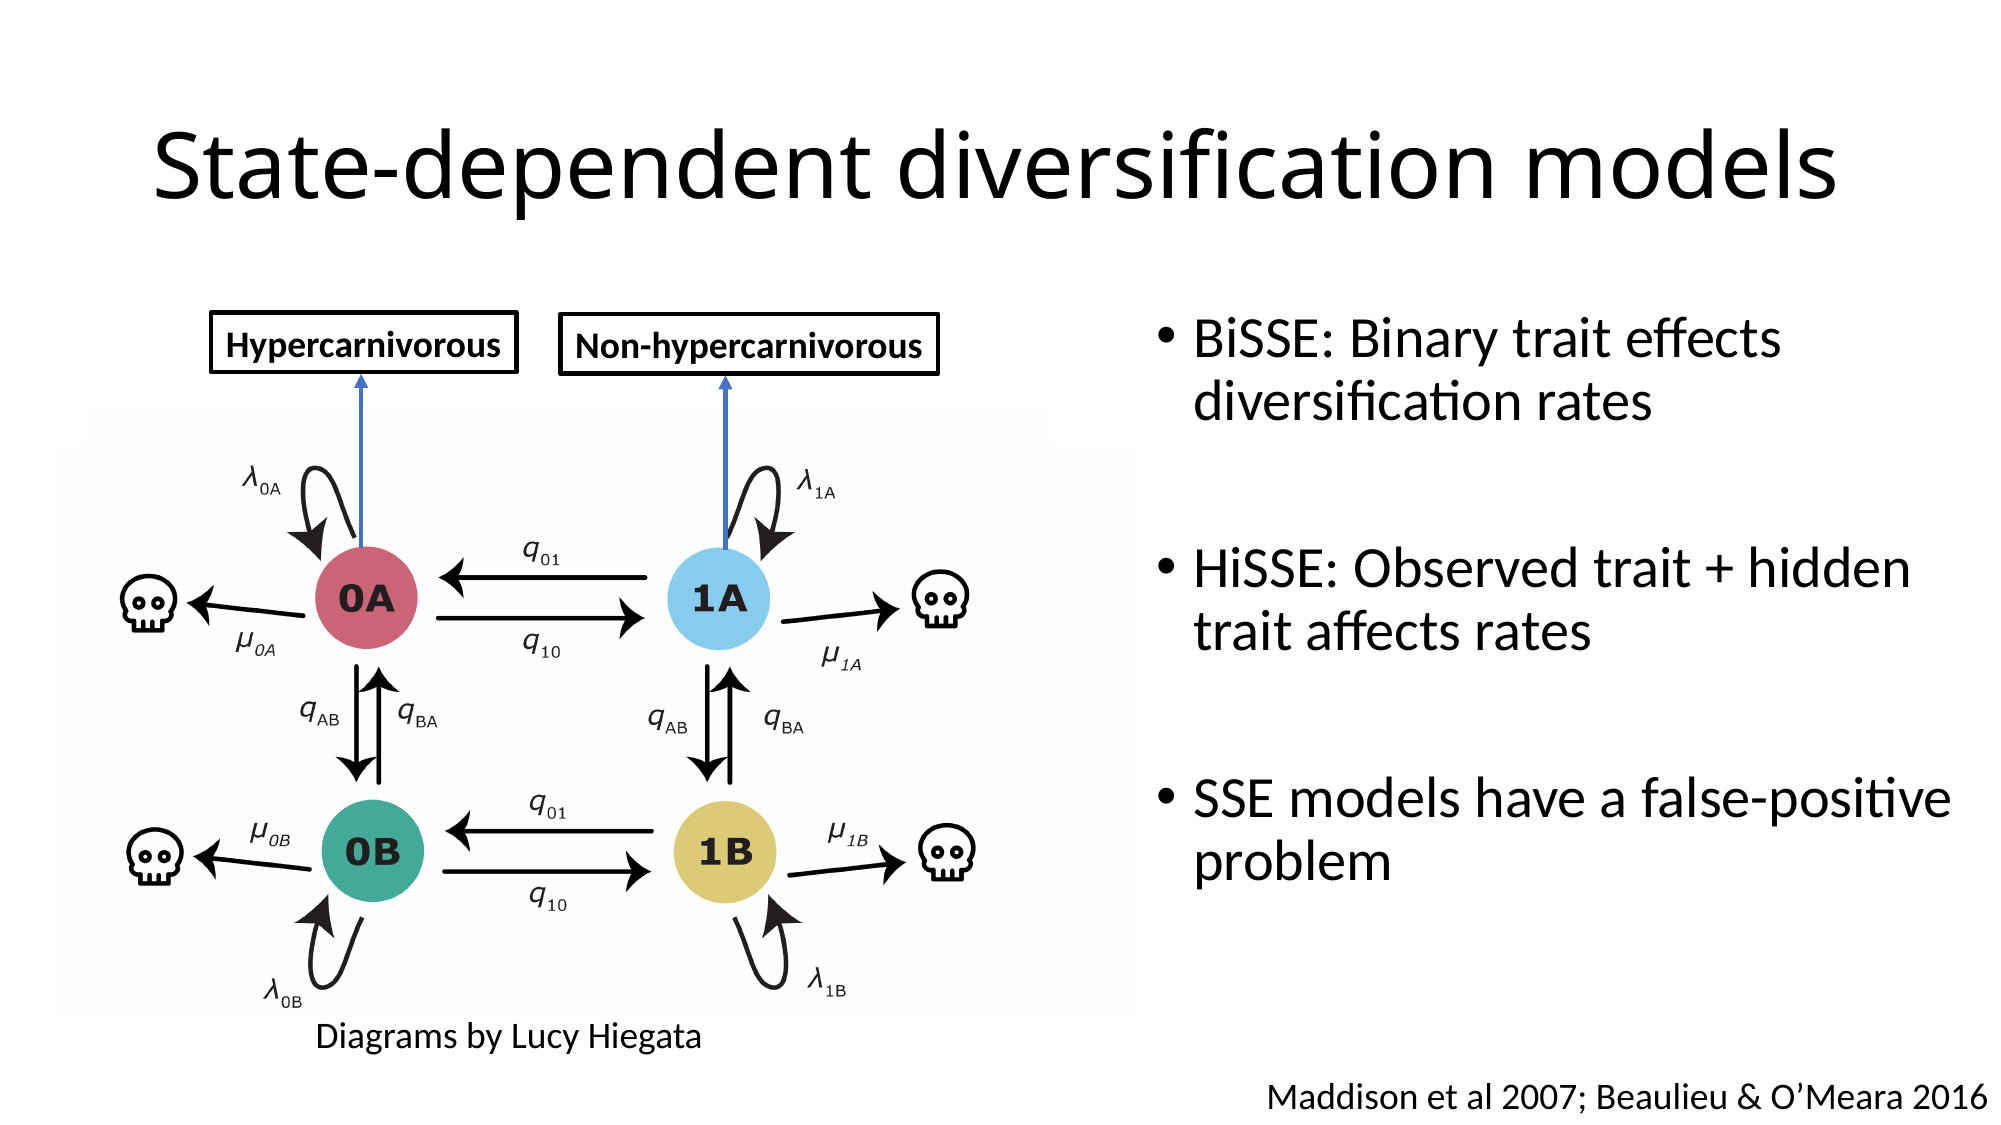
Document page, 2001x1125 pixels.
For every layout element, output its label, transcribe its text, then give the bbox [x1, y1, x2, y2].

list BiSSE: Binary trait effects diversification rates HiSSE: Observed trait + hidden trait affects rates SSE models have a false-positive problem [1141, 299, 1970, 1014]
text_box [210, 312, 940, 550]
text_box Diagrams by Lucy Hiegata [300, 1014, 734, 1064]
picture [54, 409, 1141, 1014]
text_box Maddison et al 2007; Beaulieu & O’Meara 2016 [1251, 1064, 2000, 1125]
title State-dependent diversification models [137, 59, 1863, 278]
